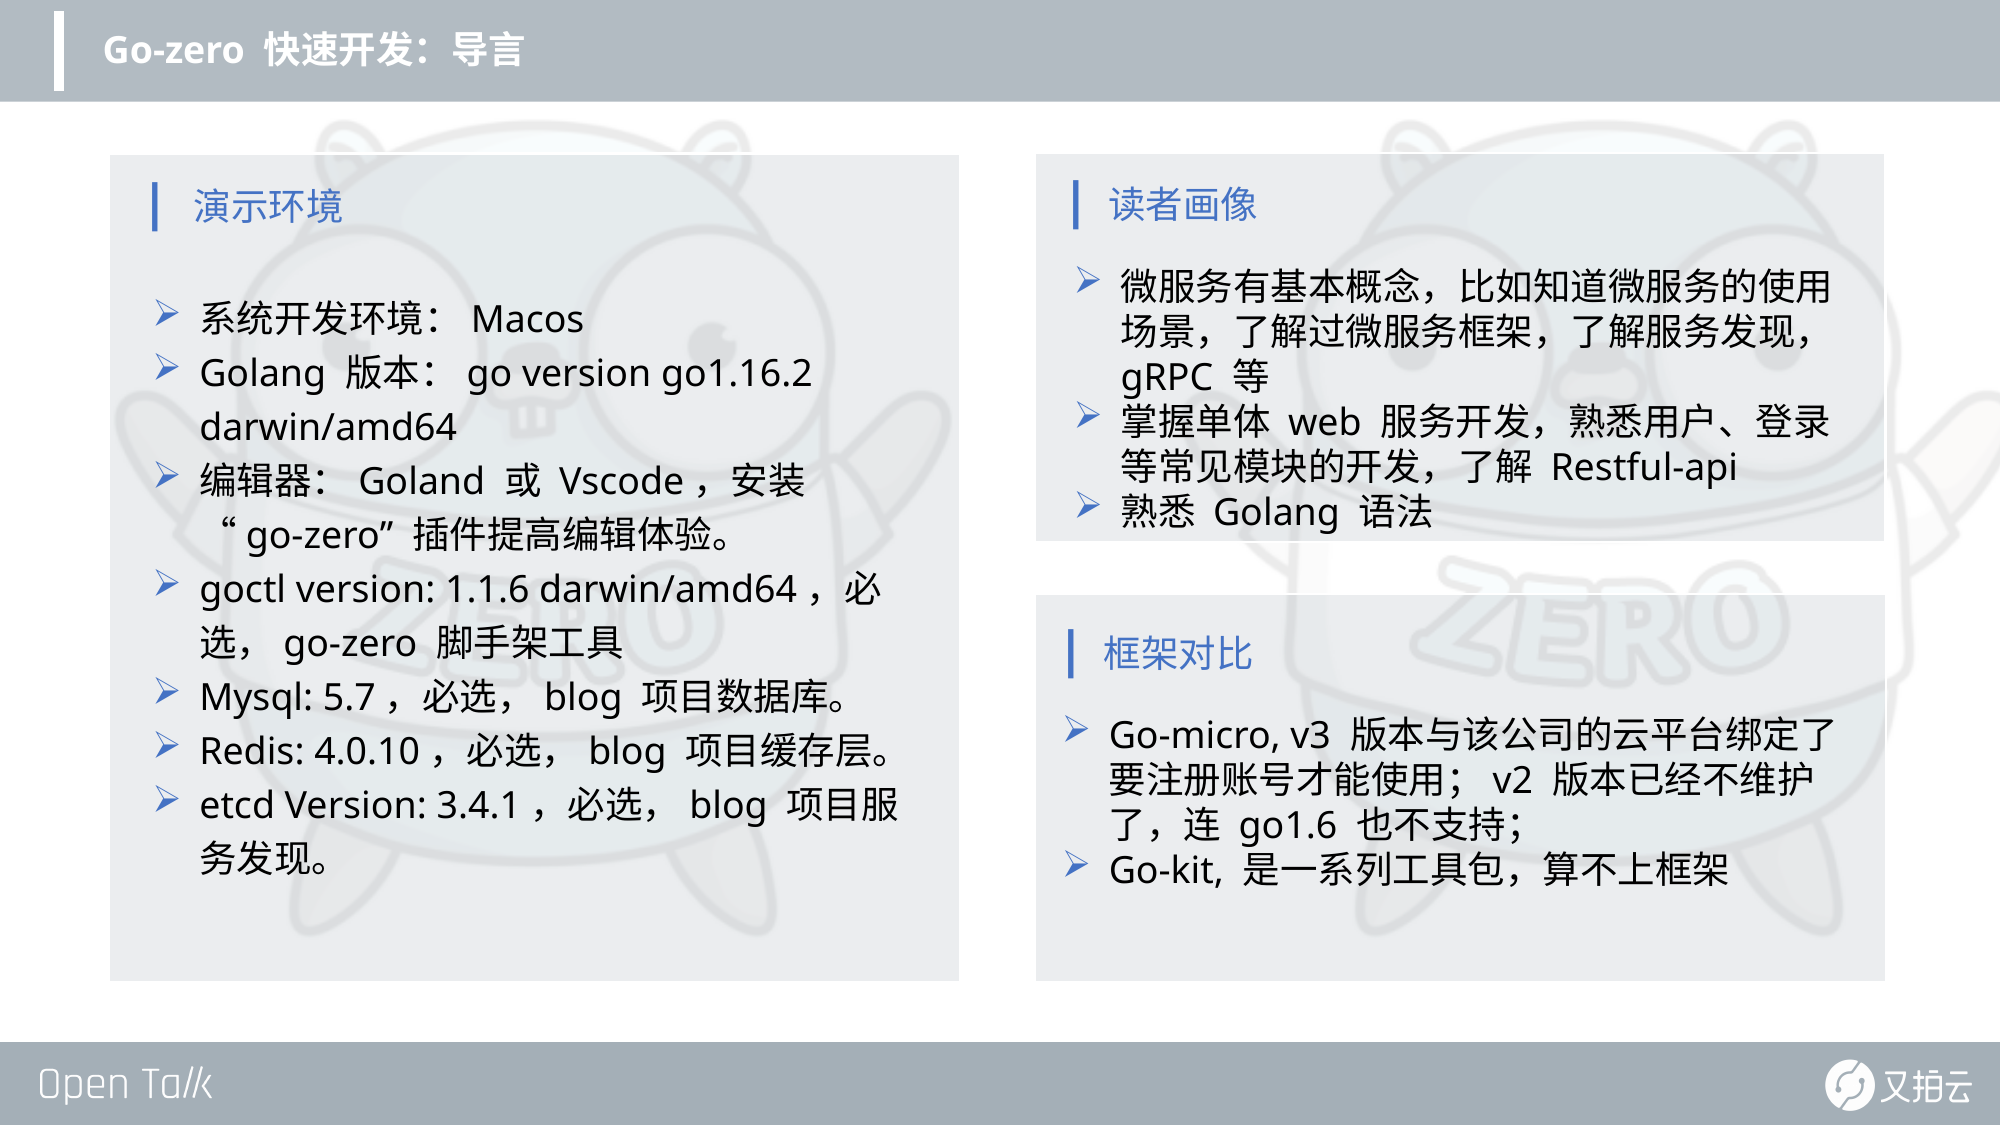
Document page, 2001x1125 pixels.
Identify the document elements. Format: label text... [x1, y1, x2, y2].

text_box | 读者画像 [1047, 160, 1449, 236]
text_box 微服务有基本概念，比如知道微服务的使用场景，了解过微服务框架，了解服务发现，gRPC 等 掌握单体 web 服务开发，熟悉用户、登录等常见模块的开发，了解 Restful-api 熟悉 Golang 语法 [1058, 255, 1874, 540]
text_box | 演示环境 [126, 162, 359, 238]
text_box Go-micro, v3 版本与该公司的云平台绑定了要注册账号才能使用；v2 版本已经不维护了，连 go1.6 也不支持； Go-kit, 是一系列工具包，算不上框架 [1047, 704, 1863, 944]
text_box Go-zero 快速开发：导言 [87, 19, 542, 79]
picture [40, 1066, 212, 1105]
text_box 系统开发环境：Macos Golang 版本：go version go1.16.2 darwin/amd64 编辑器：Goland 或 Vscode，安装 “go-zero” 插件提高编辑体验。 goctl version: 1.1.6 darwin/amd64，必选，go-zero 脚手架工具 Mysql: 5.7，必选，blog 项目数据库。 Redis: 4.0.10，必选，blog 项目缓存层。 etcd Version: 3.4.1，必选，blog 项目服务发现。 [137, 278, 930, 933]
text_box | 框架对比 [1042, 609, 1445, 685]
picture [1823, 1058, 1974, 1114]
